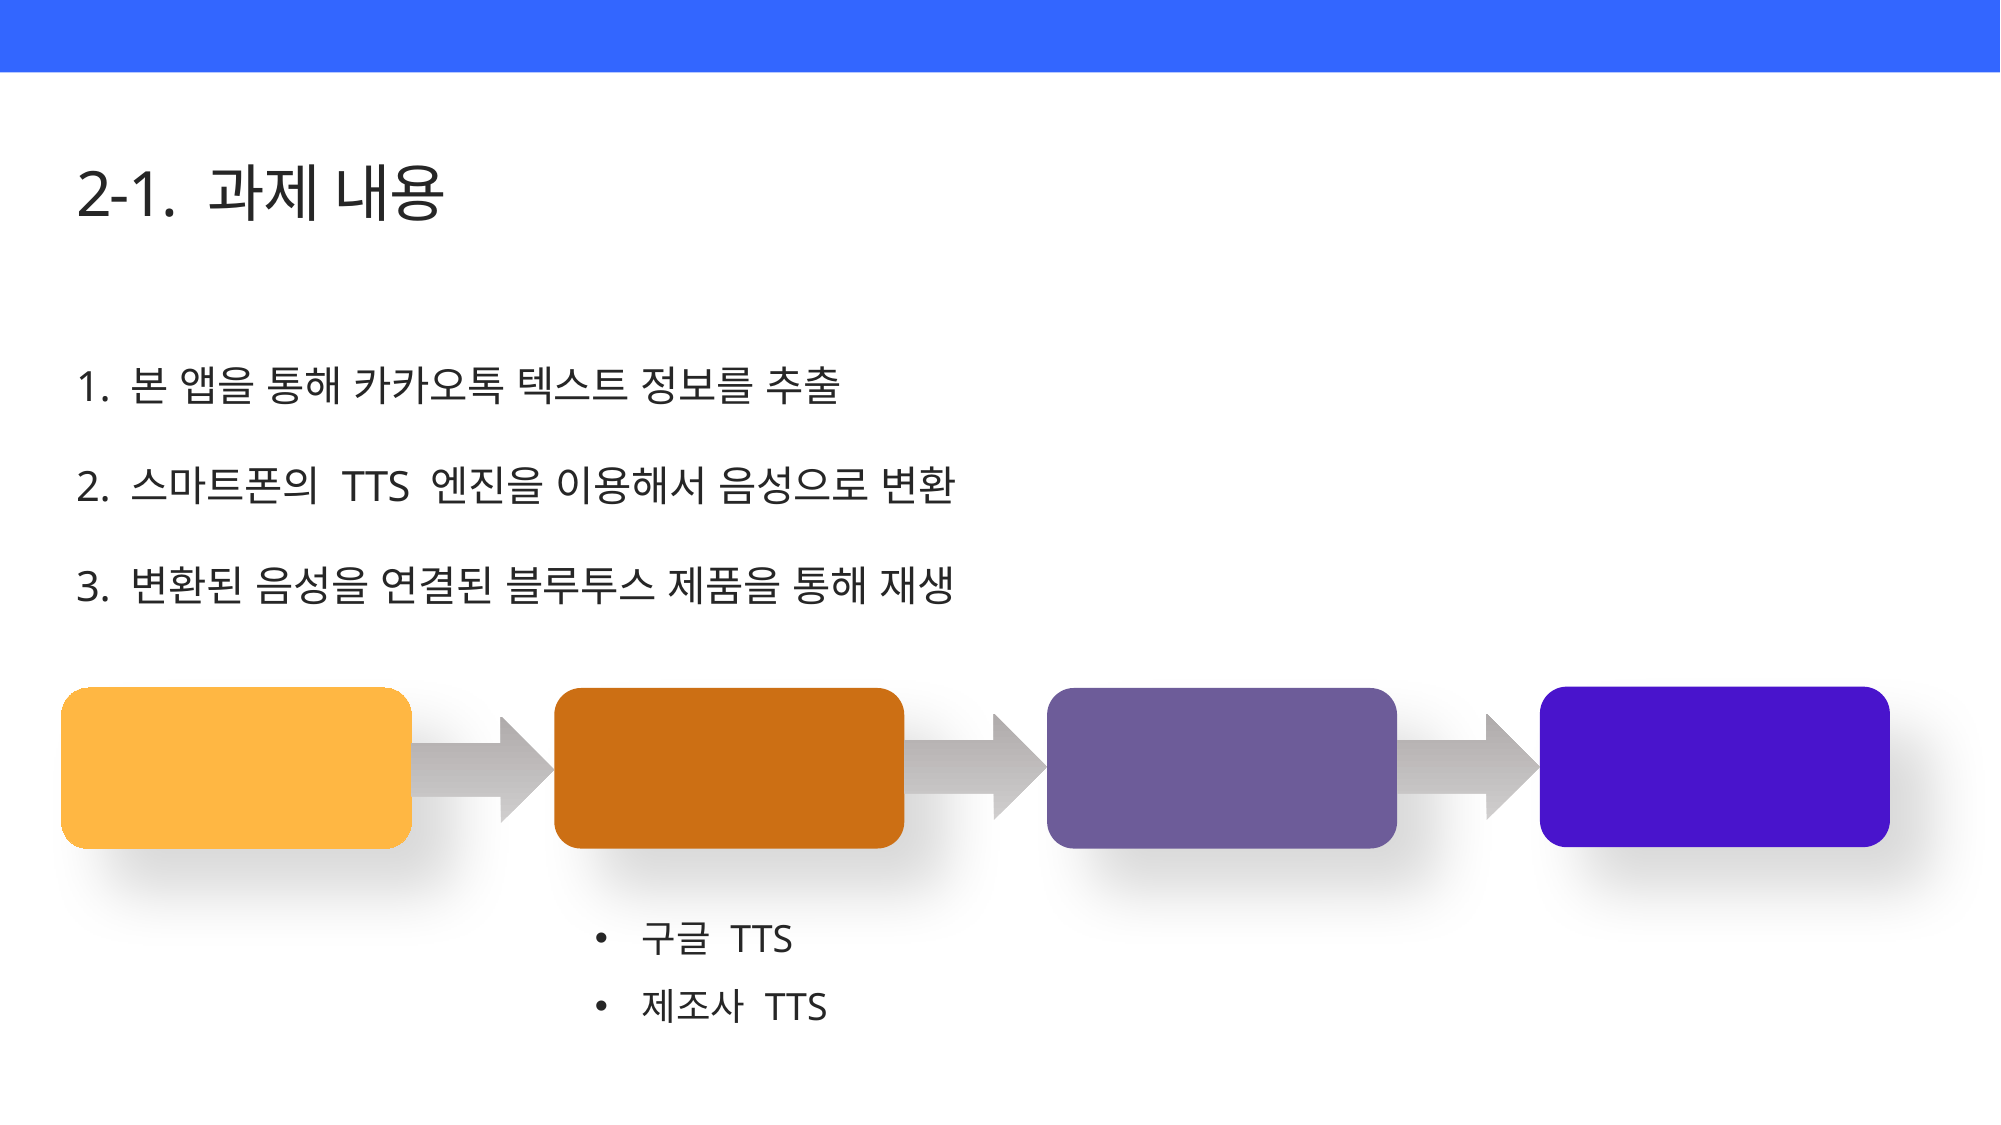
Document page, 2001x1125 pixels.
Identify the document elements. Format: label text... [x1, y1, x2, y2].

text_box 1. 본 앱을 통해 카카오톡 텍스트 정보를 추출 2. 스마트폰의 TTS 엔진을 이용해서 음성으로 변환 3. 변환된 음성을 연결된 블루투스 제품을 통해 재생 [61, 302, 1747, 635]
text_box 블루투스 제품 [1047, 687, 1398, 849]
text_box 오디오 재생 [1539, 686, 1890, 848]
text_box [903, 711, 1049, 823]
text_box 스마트폰 내 TTS 엔진 [554, 687, 905, 849]
text_box [1396, 711, 1542, 823]
text_box [410, 714, 556, 826]
text_box 구글 TTS 제조사 TTS [580, 885, 843, 1036]
text_box 카카오톡 메시지 [61, 687, 412, 849]
text_box 2-1. 과제 내용 [61, 139, 771, 235]
